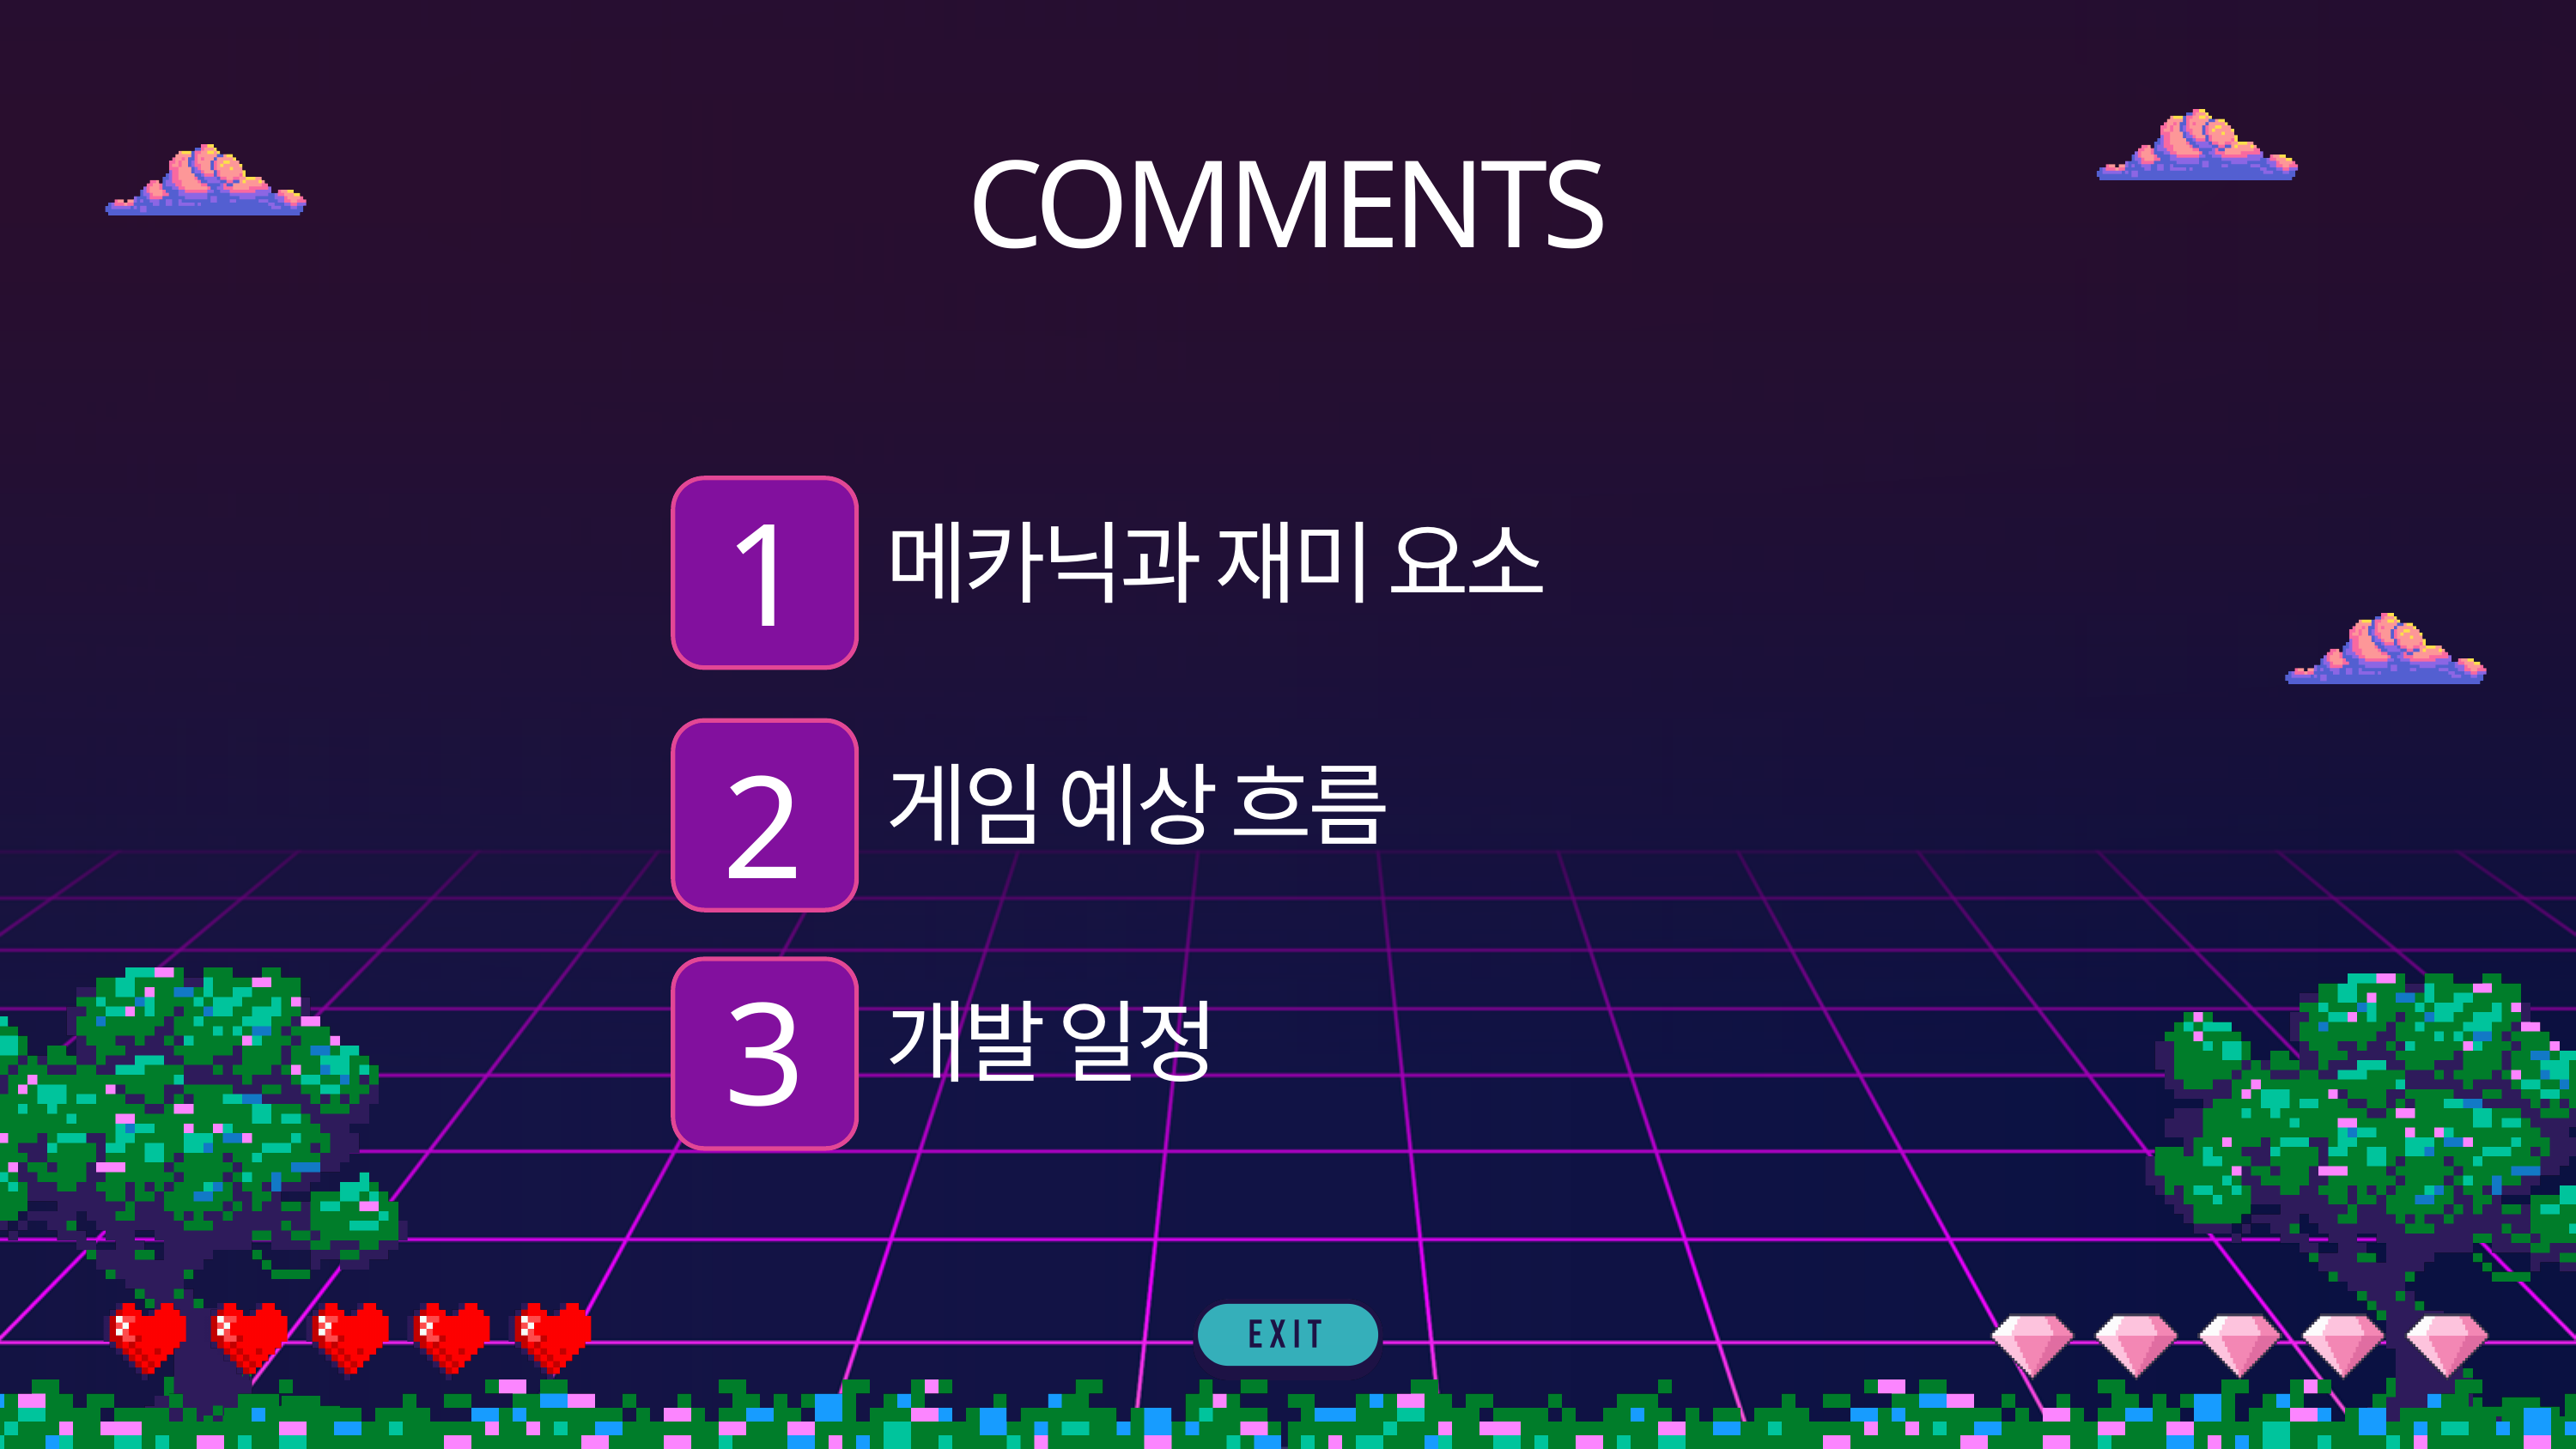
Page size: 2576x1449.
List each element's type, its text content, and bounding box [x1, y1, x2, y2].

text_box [670, 475, 860, 670]
text_box 메카닉과 재미 요소 [885, 525, 1732, 615]
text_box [670, 718, 860, 912]
text_box [103, 1303, 186, 1379]
text_box [0, 0, 2576, 1379]
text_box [670, 956, 860, 1151]
text_box [2145, 973, 2576, 1379]
text_box [105, 144, 307, 215]
text_box [508, 1303, 592, 1379]
text_box [0, 967, 408, 1379]
text_box [1990, 1313, 2075, 1379]
text_box 2 [642, 708, 884, 907]
text_box [306, 1303, 389, 1379]
text_box 1 [644, 456, 885, 655]
text_box COMMENTS [803, 153, 1773, 272]
text_box [1193, 1299, 1383, 1380]
text_box [2300, 1313, 2386, 1379]
text_box [2096, 109, 2299, 180]
text_box [0, 1379, 1281, 1449]
text_box [2197, 1313, 2282, 1379]
text_box [407, 1303, 490, 1379]
text_box 게임 예상 흐름 [885, 768, 1732, 857]
text_box 개발 일정 [885, 1005, 1732, 1094]
text_box [2285, 613, 2487, 684]
text_box [2093, 1313, 2179, 1379]
text_box [2404, 1313, 2490, 1379]
text_box 3 [644, 935, 885, 1134]
text_box [1287, 1379, 2576, 1449]
text_box [1281, 1380, 1287, 1449]
text_box [204, 1303, 288, 1379]
